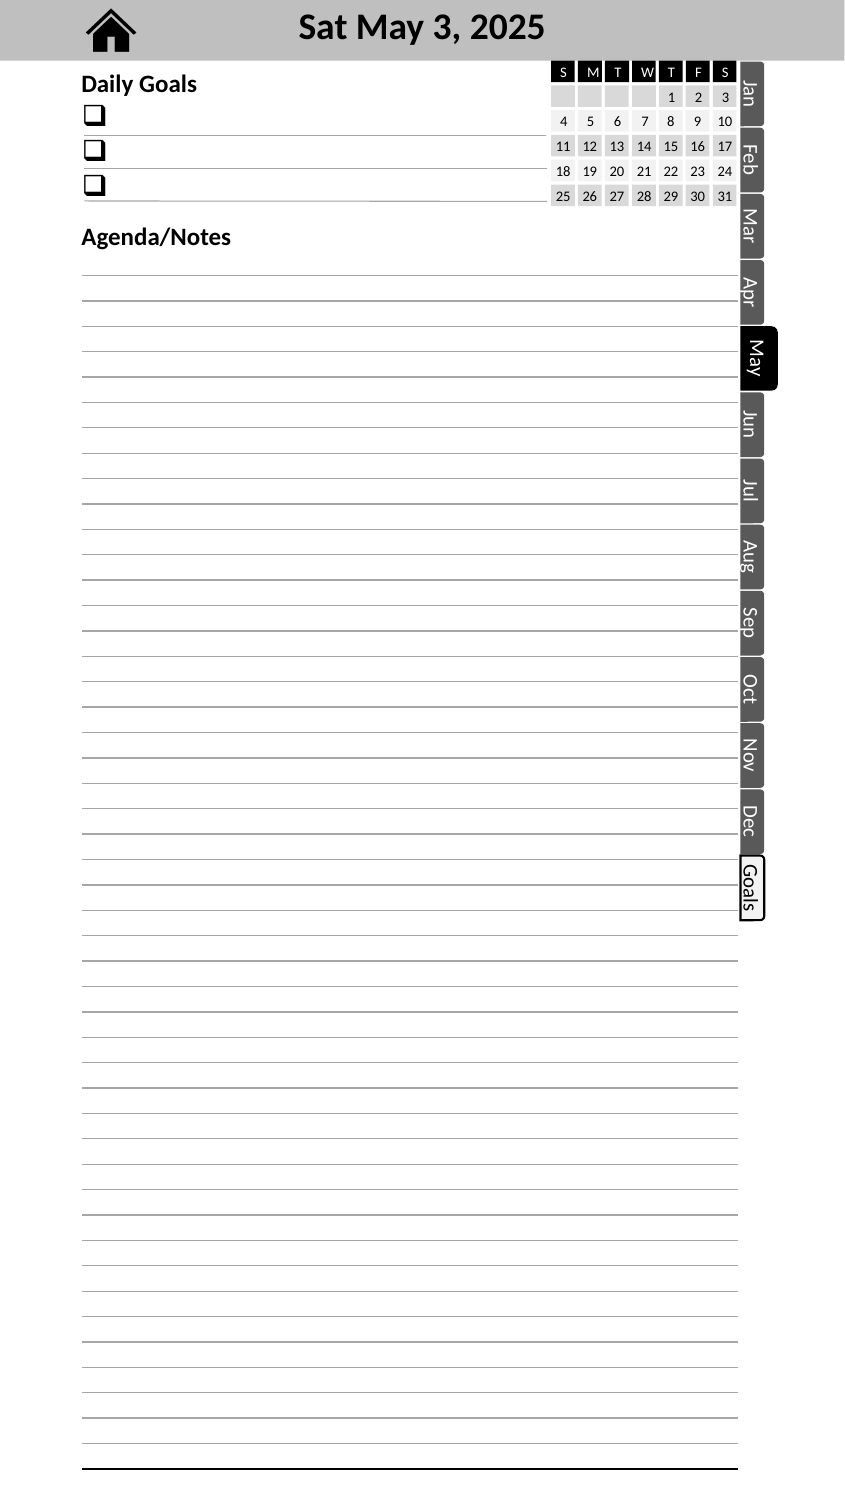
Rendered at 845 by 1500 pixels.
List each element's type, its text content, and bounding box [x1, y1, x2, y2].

list Sat May 3, 2025 [190, 0, 655, 61]
picture [82, 1, 140, 59]
